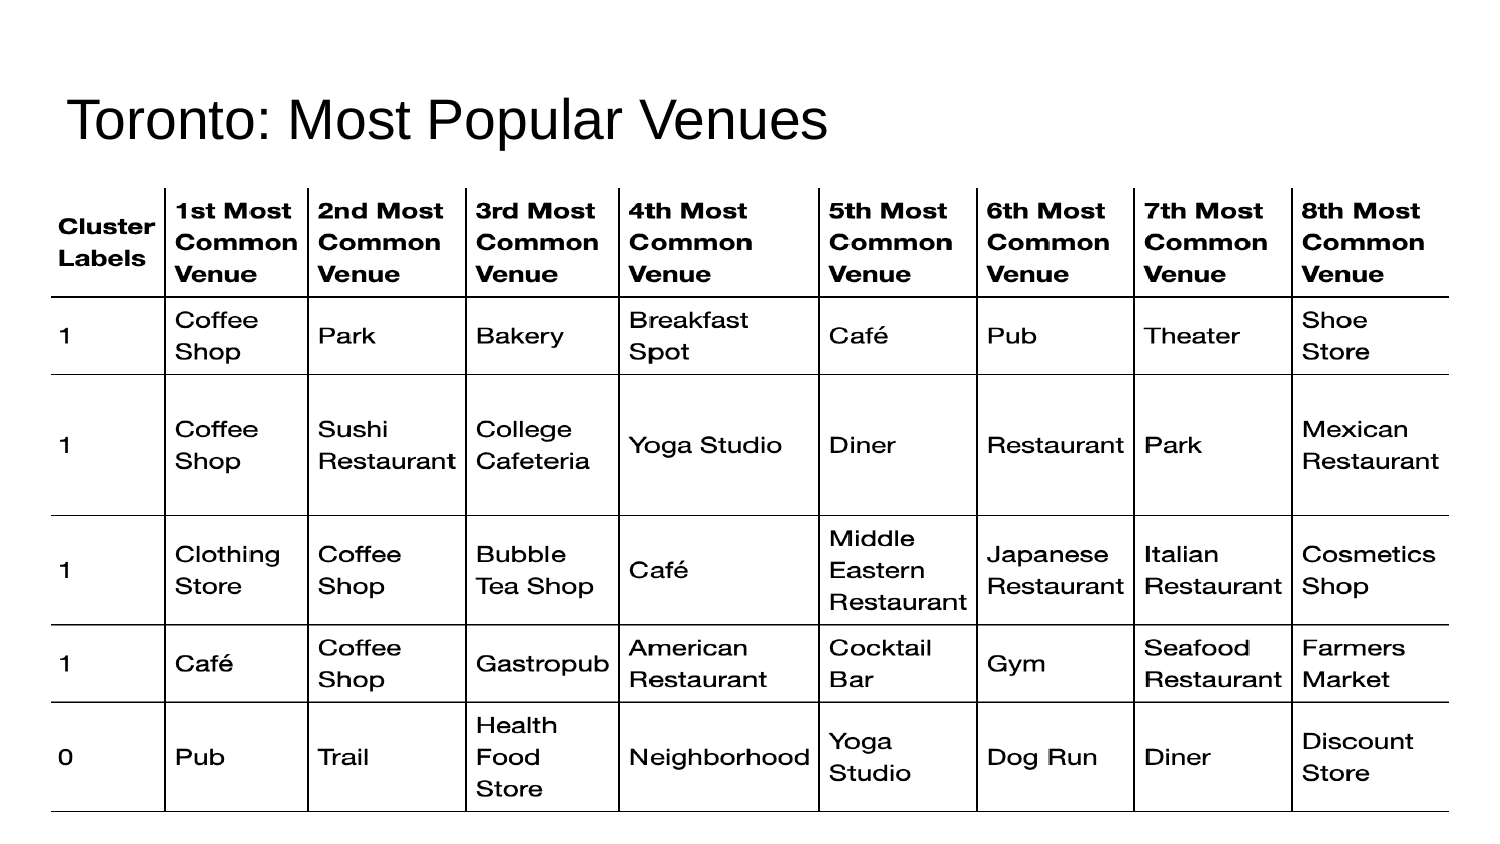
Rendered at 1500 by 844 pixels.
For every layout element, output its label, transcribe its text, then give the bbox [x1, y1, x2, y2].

title Toronto: Most Popular Venues [51, 72, 1449, 167]
picture [50, 188, 1450, 813]
